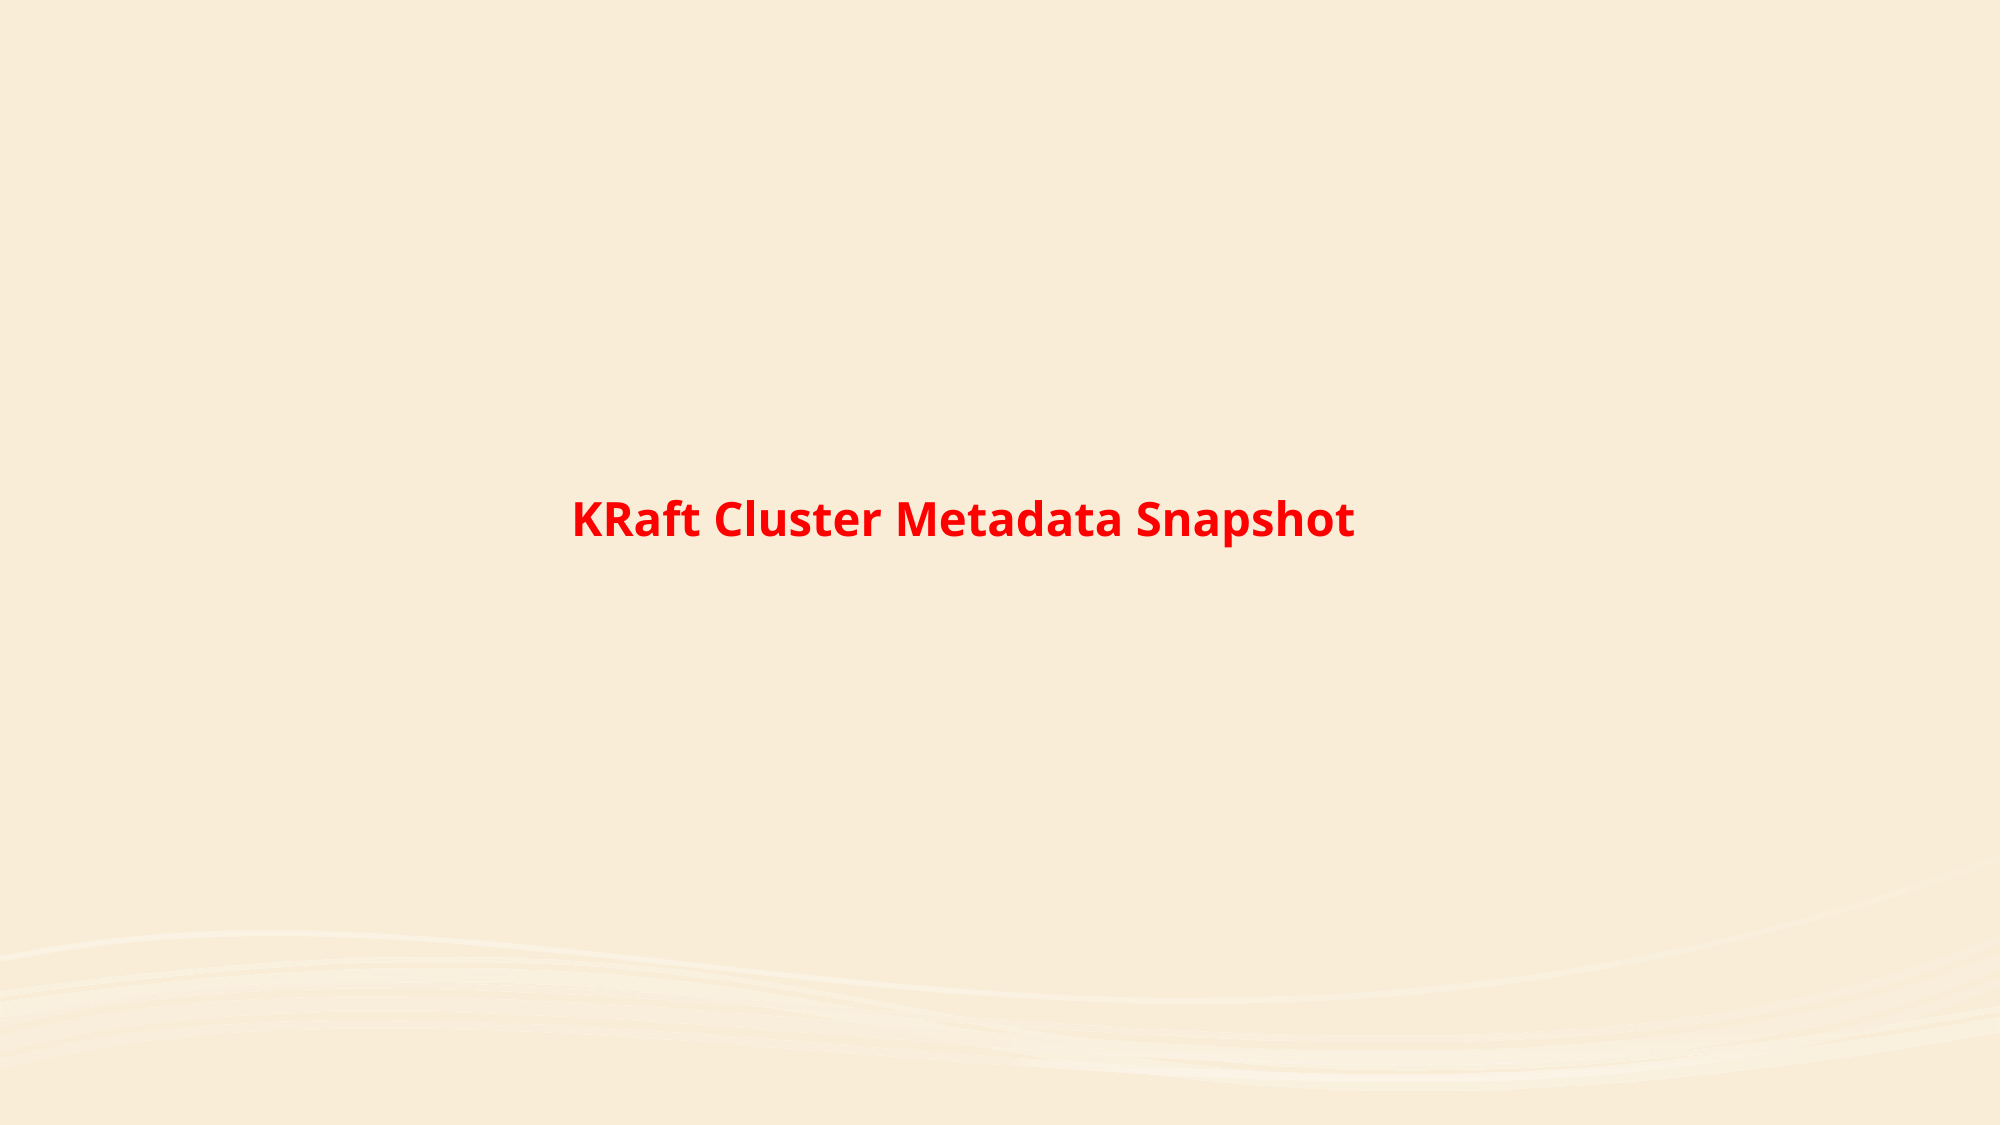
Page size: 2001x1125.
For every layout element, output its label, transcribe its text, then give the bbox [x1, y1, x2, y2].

list KRaft Cluster Metadata Snapshot [172, 488, 1748, 689]
